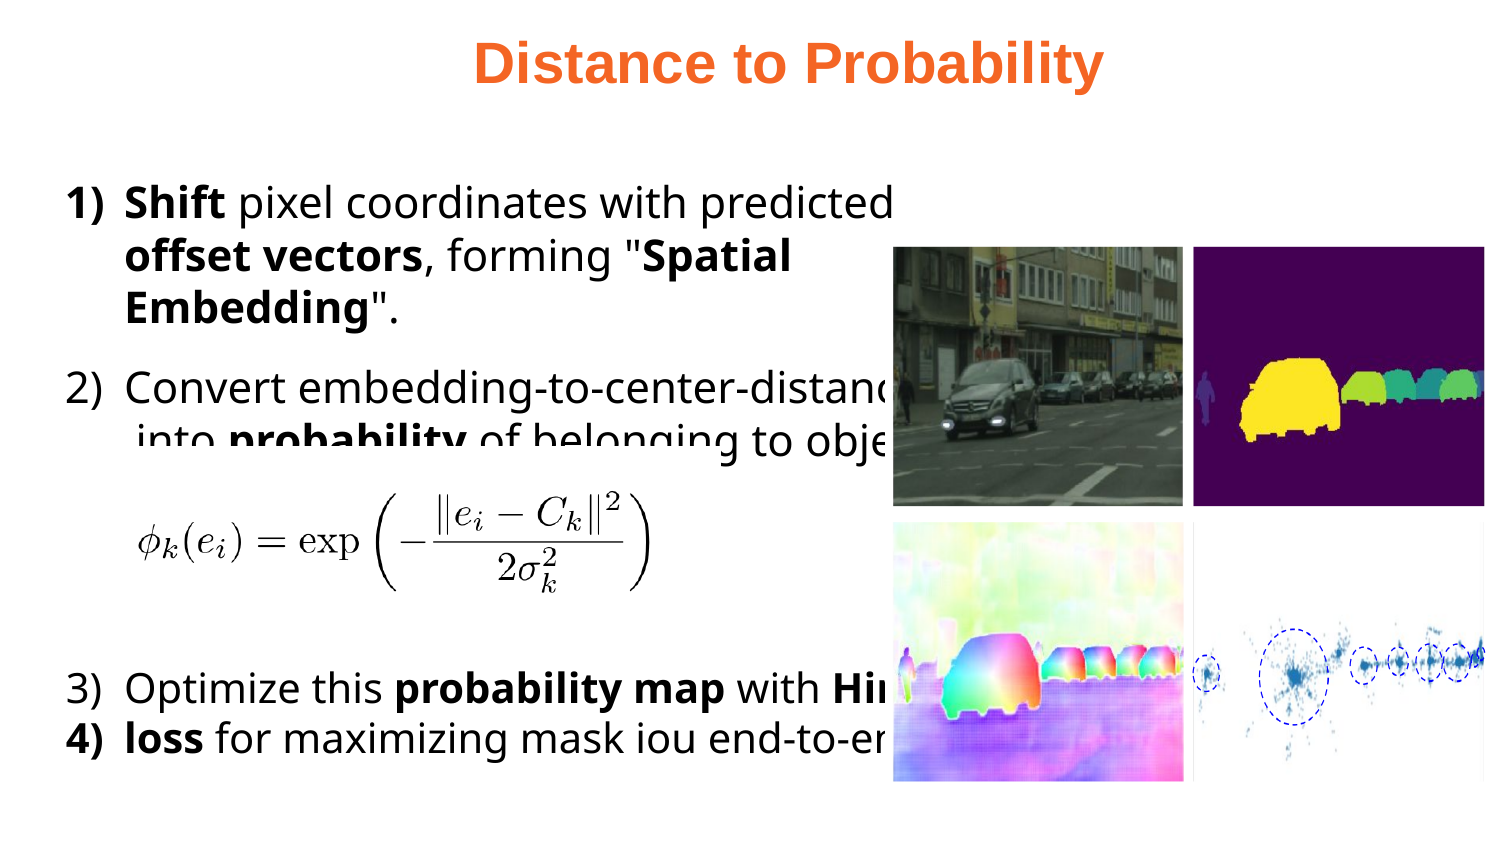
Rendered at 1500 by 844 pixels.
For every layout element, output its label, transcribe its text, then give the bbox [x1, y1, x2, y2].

picture [116, 446, 722, 618]
text_box Shift pixel coordinates with predicted offset vectors, forming "Spatial Embedding". Convert embedding-to-center-distance into probability of belonging to object: Optimize this probability map with Hinge loss for maximizing mask iou end-to-end [34, 159, 1008, 833]
picture [884, 242, 1490, 793]
text_box Distance to Probability [6, 0, 1494, 137]
